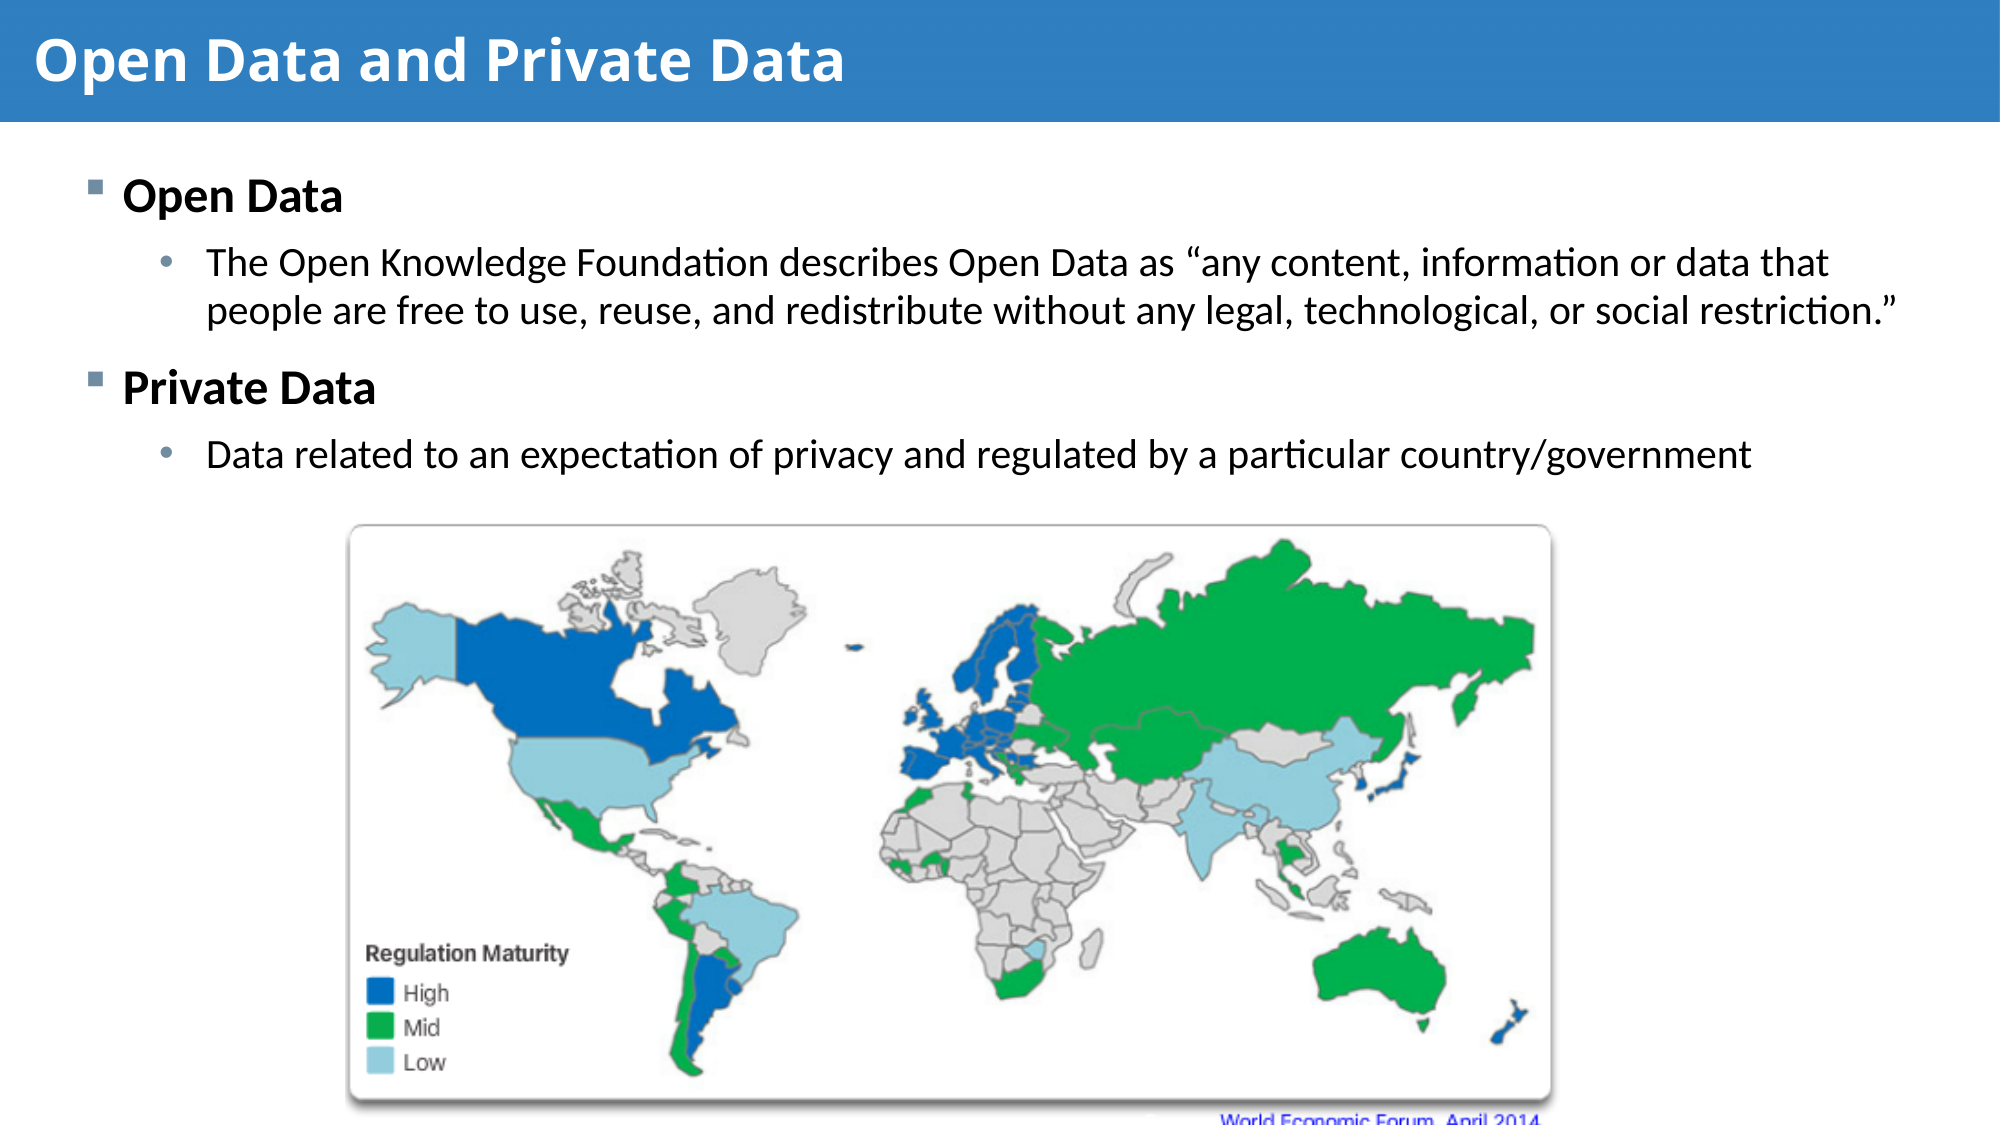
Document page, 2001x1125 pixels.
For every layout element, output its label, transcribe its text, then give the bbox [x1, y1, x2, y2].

title Open Data and Private Data [18, 21, 1744, 105]
picture [0, 0, 2000, 122]
text_box Open Data The Open Knowledge Foundation describes Open Data as “any content, information or data that people are free to use, reuse, and redistribute without any legal, technological, or social restriction.” Private Data Data related to an expectation of privacy and regulated by a particular country/government [70, 160, 1952, 965]
picture [345, 521, 1560, 1125]
